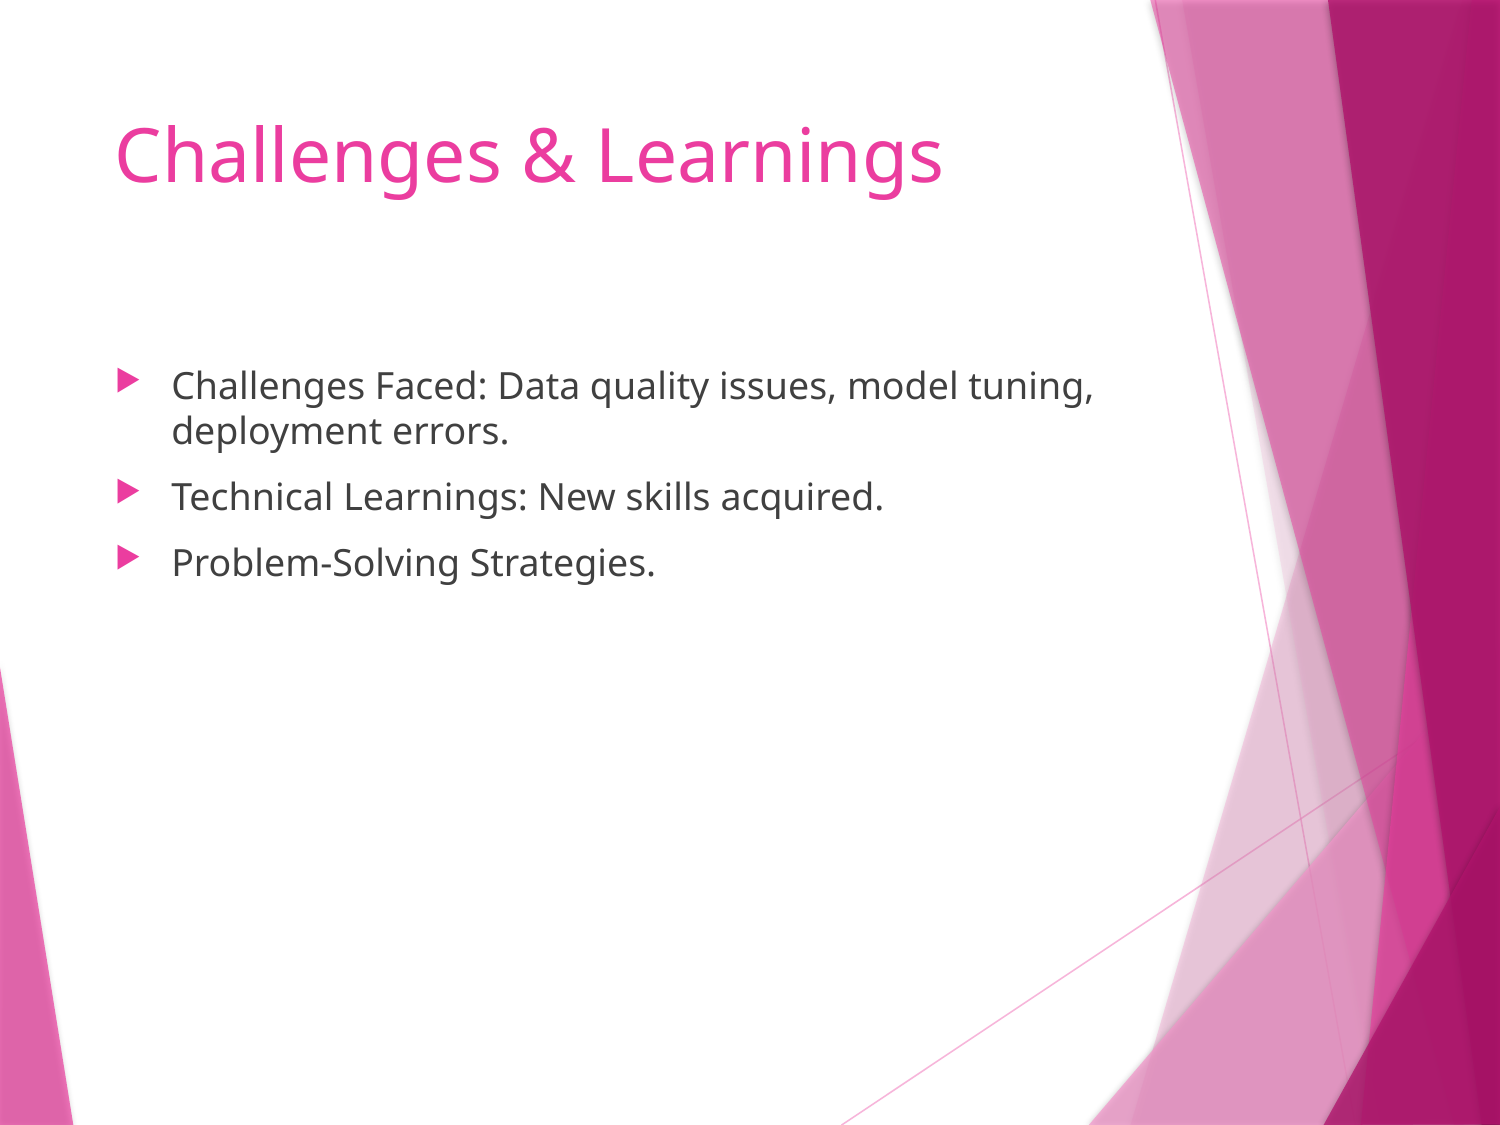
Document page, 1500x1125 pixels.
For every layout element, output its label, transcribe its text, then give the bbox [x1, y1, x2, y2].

list Challenges Faced: Data quality issues, model tuning, deployment errors. Technical Learnings: New skills acquired. Problem-Solving Strategies. [99, 354, 1142, 992]
title Challenges & Learnings [99, 99, 1142, 317]
